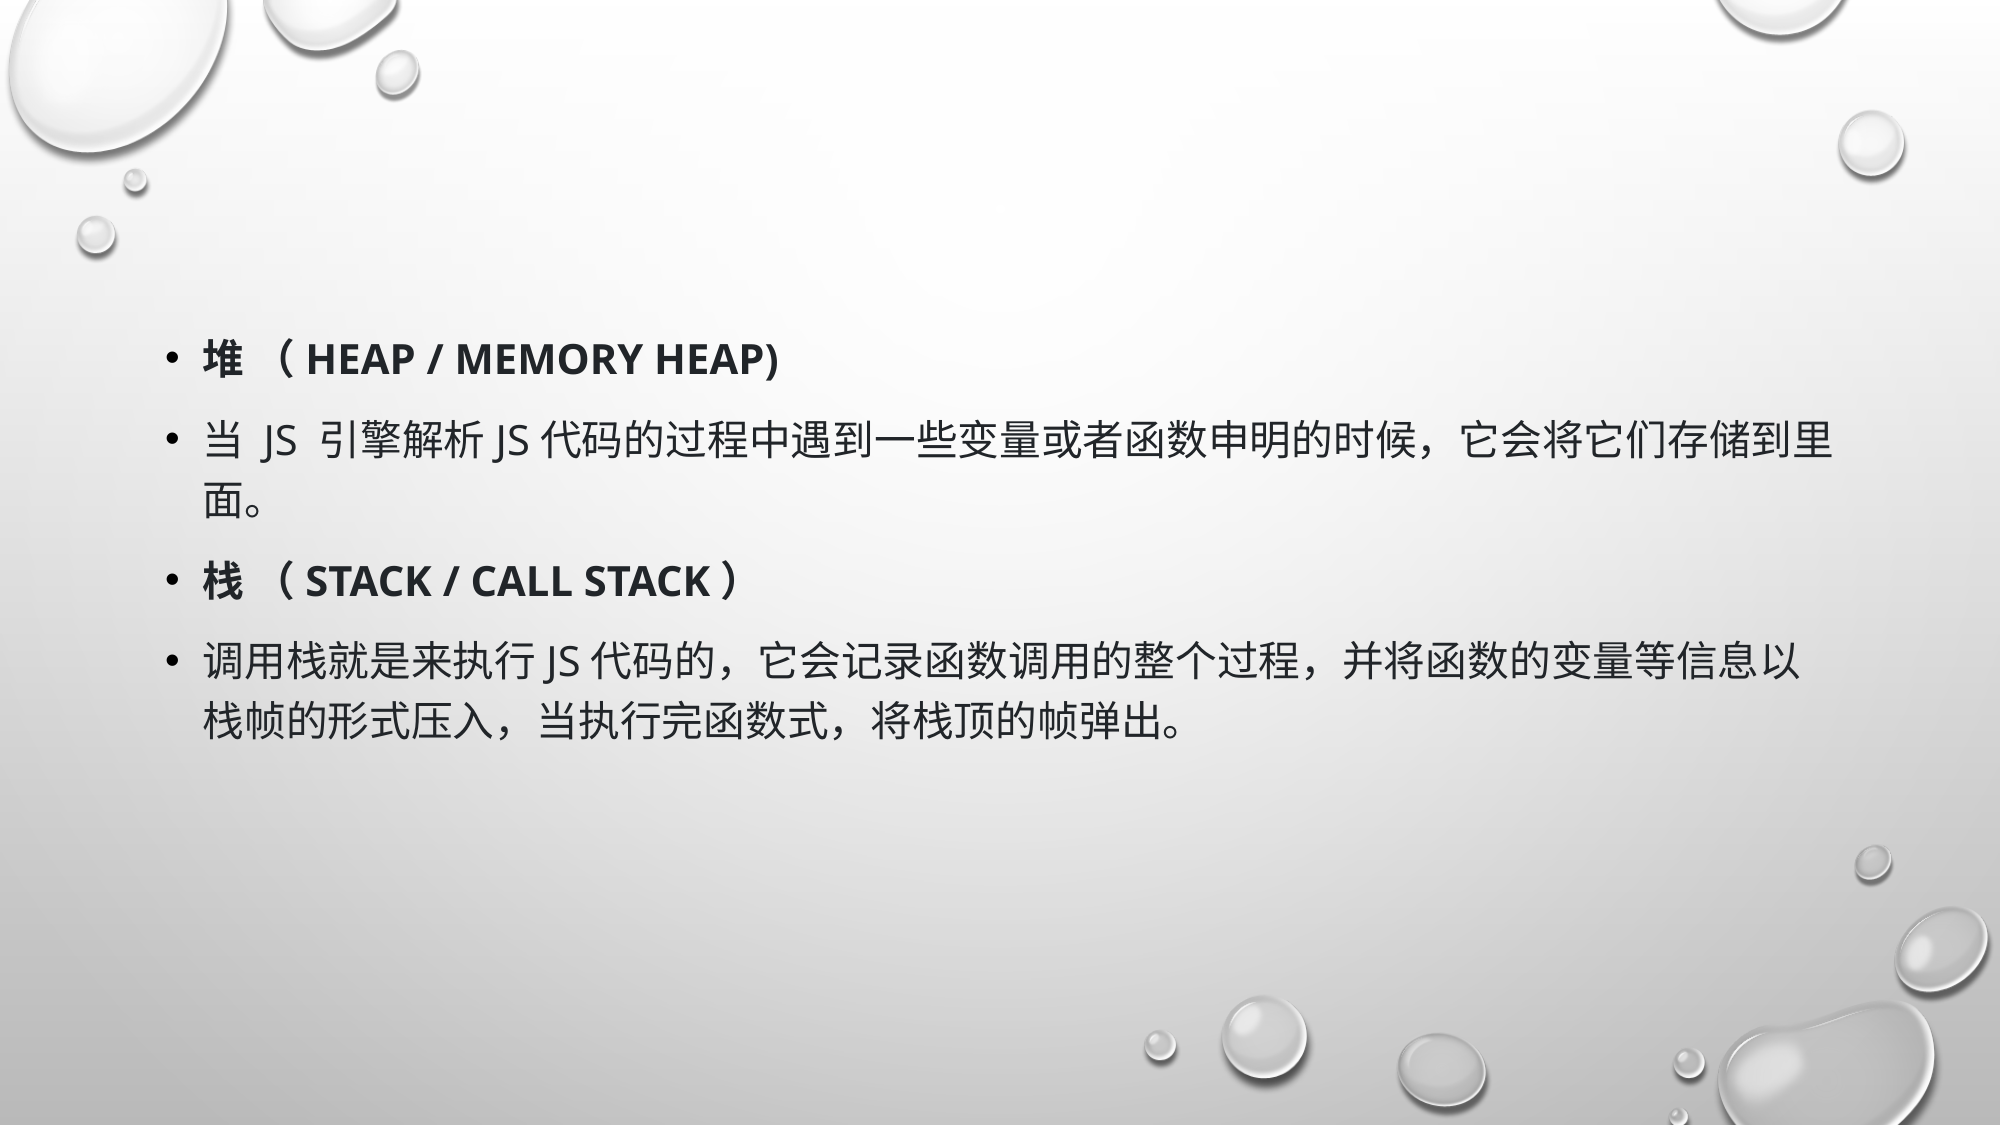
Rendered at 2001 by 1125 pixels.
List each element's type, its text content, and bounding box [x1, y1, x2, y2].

picture [0, 0, 2000, 1125]
list 堆 （Heap / Memory Heap) 当 JS 引擎解析JS代码的过程中遇到一些变量或者函数申明的时候，它会将它们存储到里面。 栈 （Stack / Call stack） 调用栈就是来执行JS代码的，它会记录函数调用的整个过程，并将函数的变量等信息以栈帧的形式压入，当执行完函数式，将栈顶的帧弹出。 [149, 315, 1850, 762]
